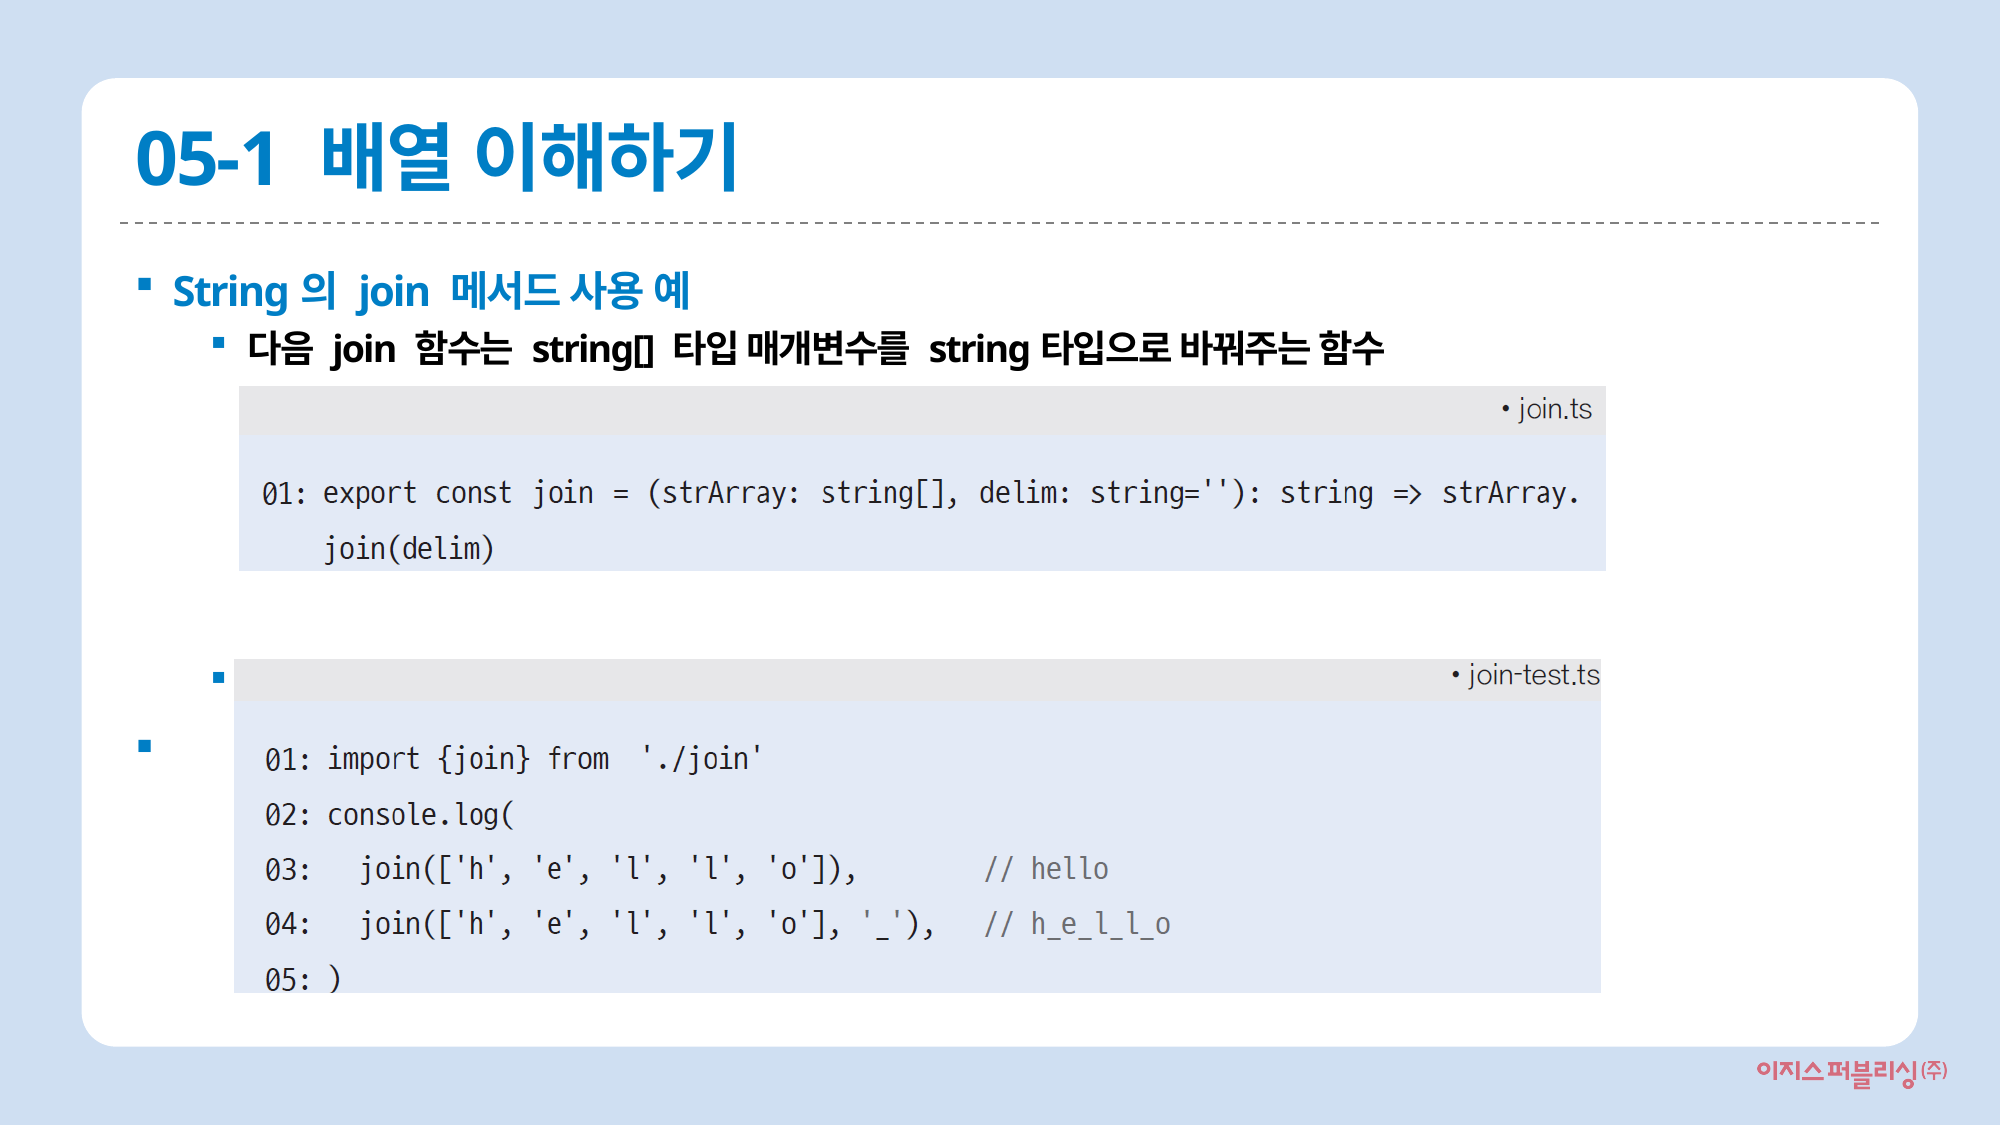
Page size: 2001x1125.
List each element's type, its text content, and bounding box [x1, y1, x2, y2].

picture [234, 659, 1601, 993]
picture [239, 386, 1606, 571]
title 05-1 배열 이해하기 [120, 109, 1880, 209]
list String의 join 메서드 사용 예 다음 join 함수는 string[] 타입 매개변수를 string타입으로 바꿔주는 함수 다음은 join 함수의 테스트 결과 [120, 257, 1865, 1009]
